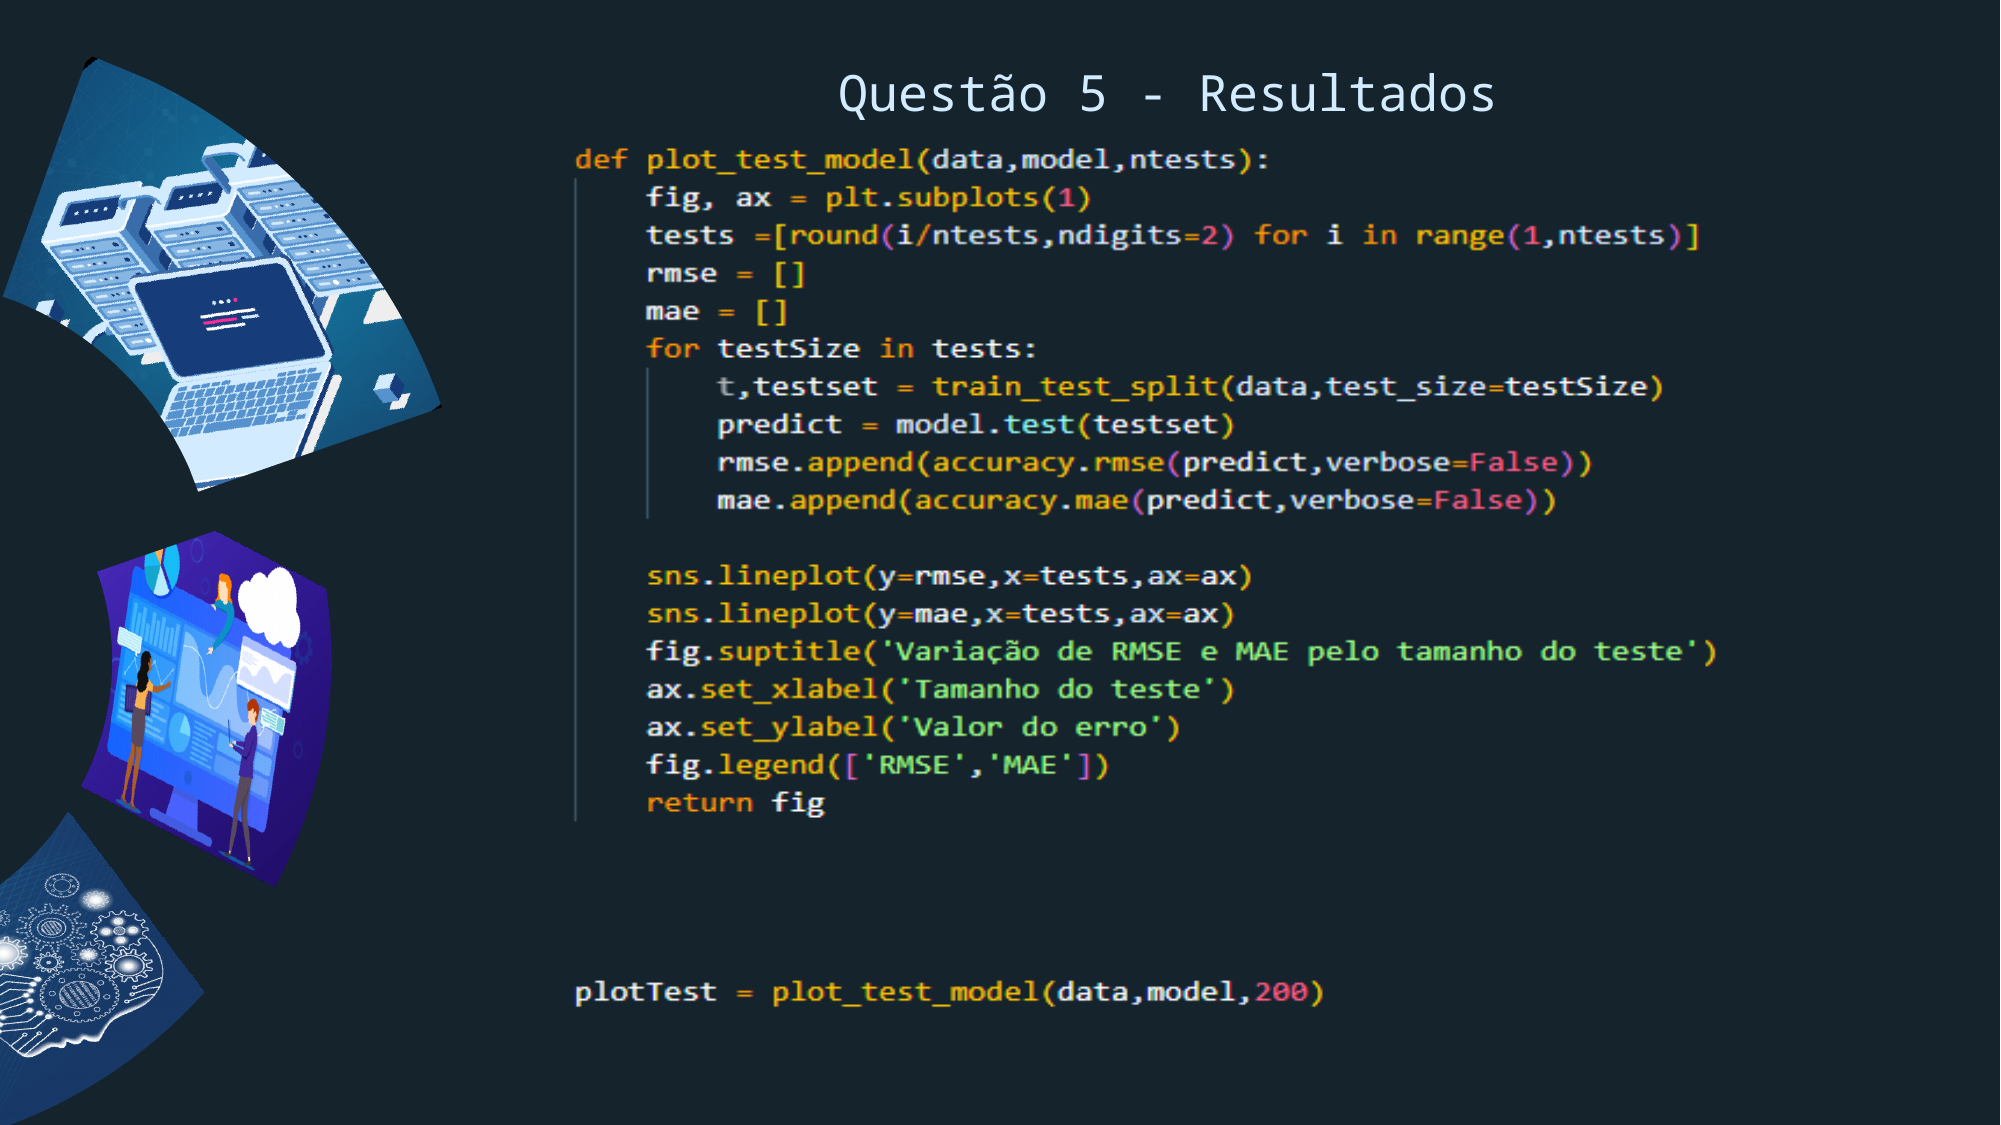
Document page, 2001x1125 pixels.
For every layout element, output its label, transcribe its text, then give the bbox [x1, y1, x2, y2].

picture [561, 137, 1776, 1035]
picture [0, 44, 436, 1125]
text_box Questão 5 - Resultados [812, 54, 1524, 130]
